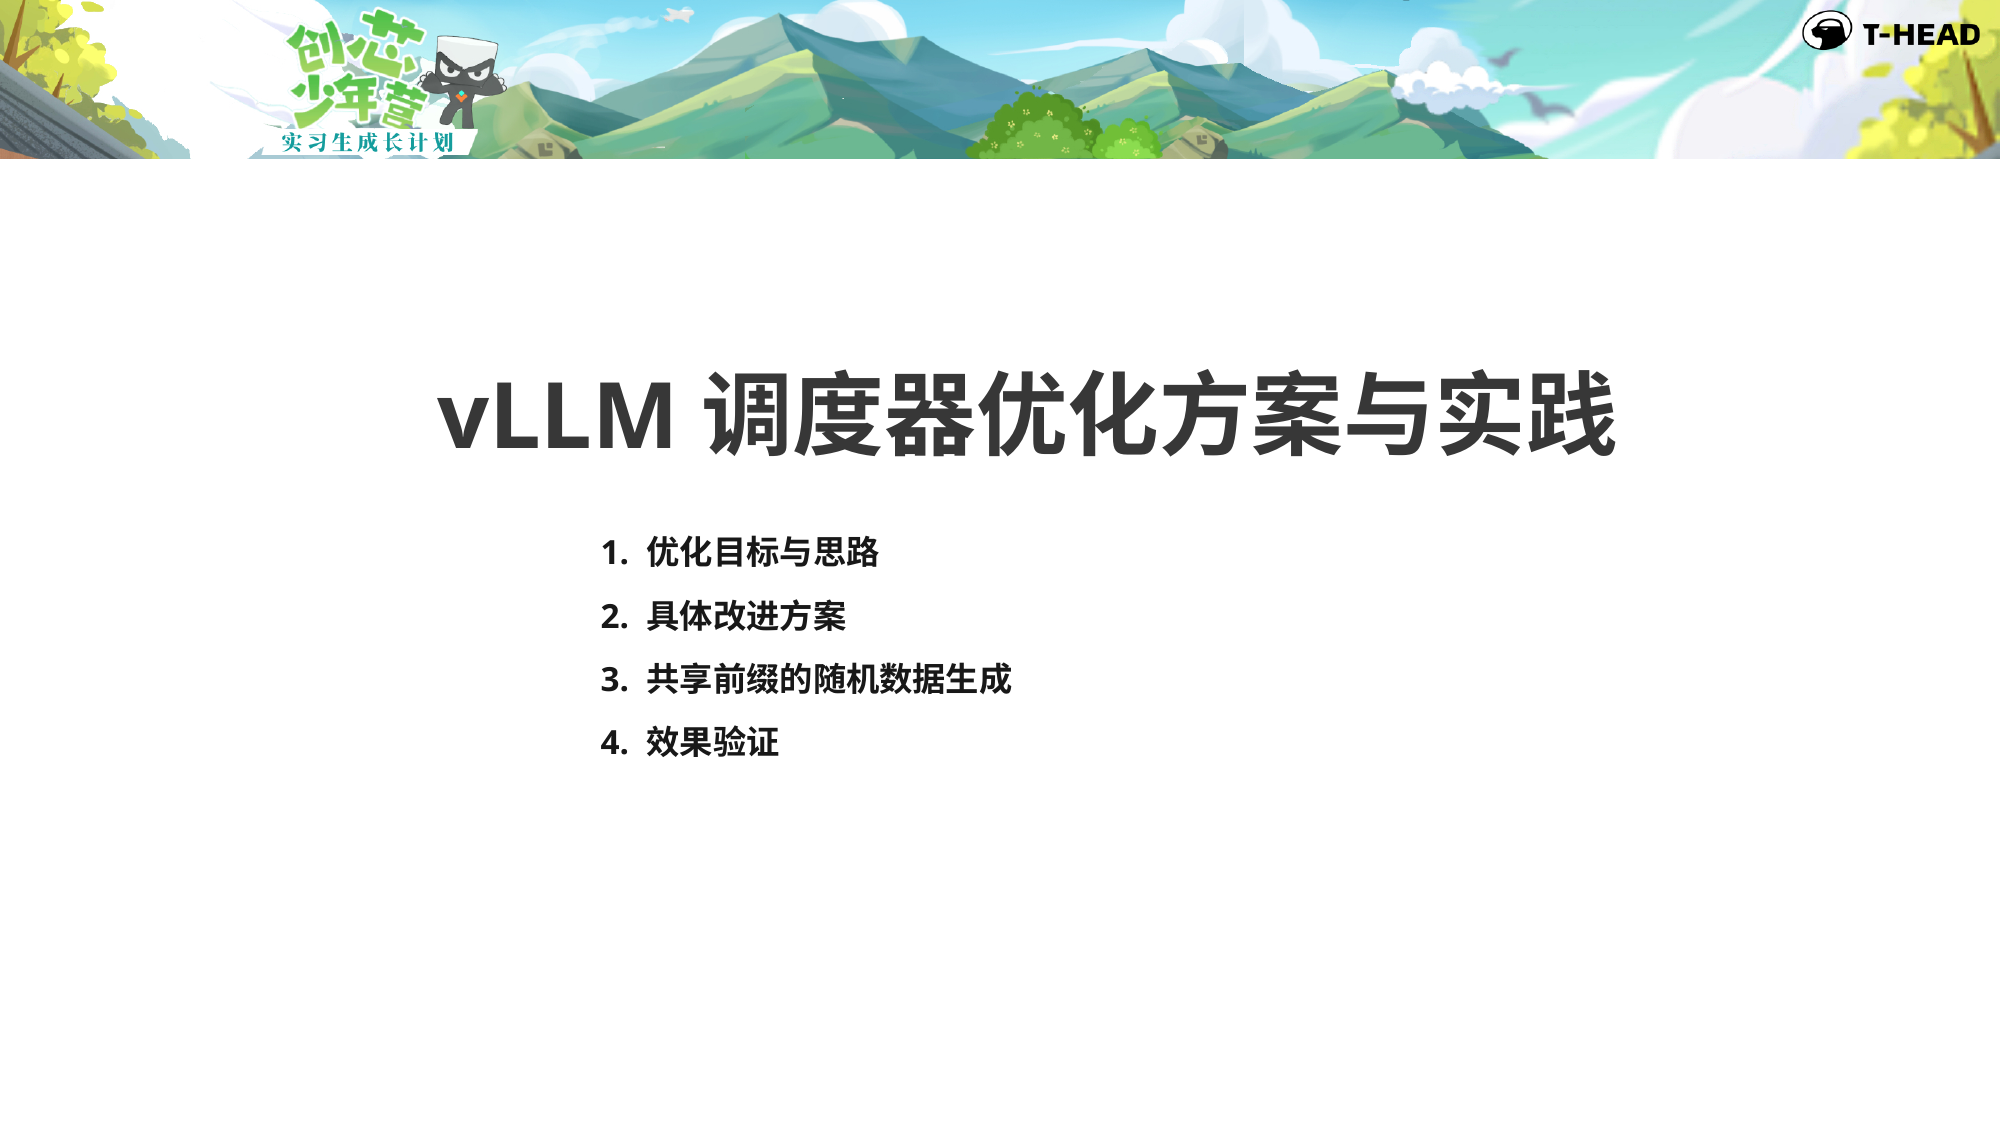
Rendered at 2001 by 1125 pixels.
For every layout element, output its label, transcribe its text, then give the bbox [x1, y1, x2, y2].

table_cell 4. 效果验证 [586, 709, 1414, 772]
table_cell 2. 具体改进方案 [586, 582, 1414, 646]
table_cell 3. 共享前缀的随机数据生成 [586, 646, 1414, 709]
title vLLM调度器优化方案与实践 [165, 309, 1891, 528]
table_header 1. 优化目标与思路 [586, 519, 1414, 582]
picture [0, 0, 2000, 159]
